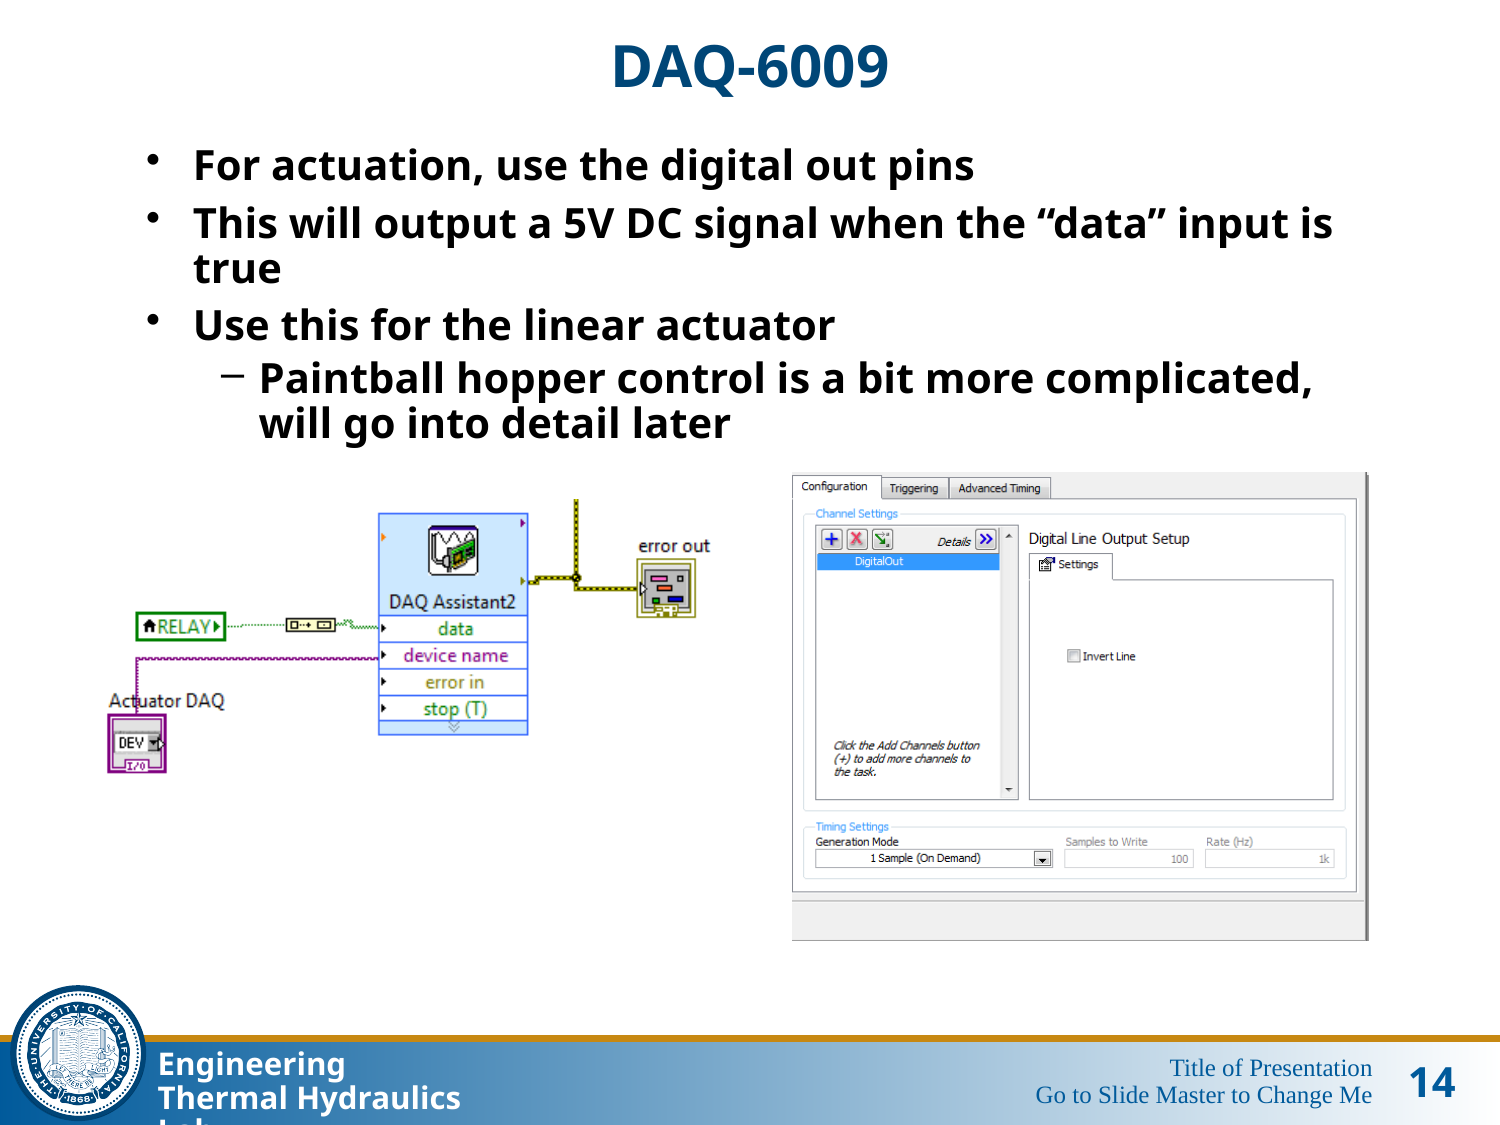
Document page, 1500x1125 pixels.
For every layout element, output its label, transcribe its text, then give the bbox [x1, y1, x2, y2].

picture [13, 988, 143, 1118]
picture [792, 472, 1369, 941]
title DAQ-6009 [131, 24, 1369, 113]
text_box For actuation, use the digital out pins This will output a 5V DC signal when the “data” input is true Use this for the linear actuator Paintball hopper control is a bit more complicated, will go into detail later [131, 137, 1369, 975]
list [59, 499, 751, 798]
